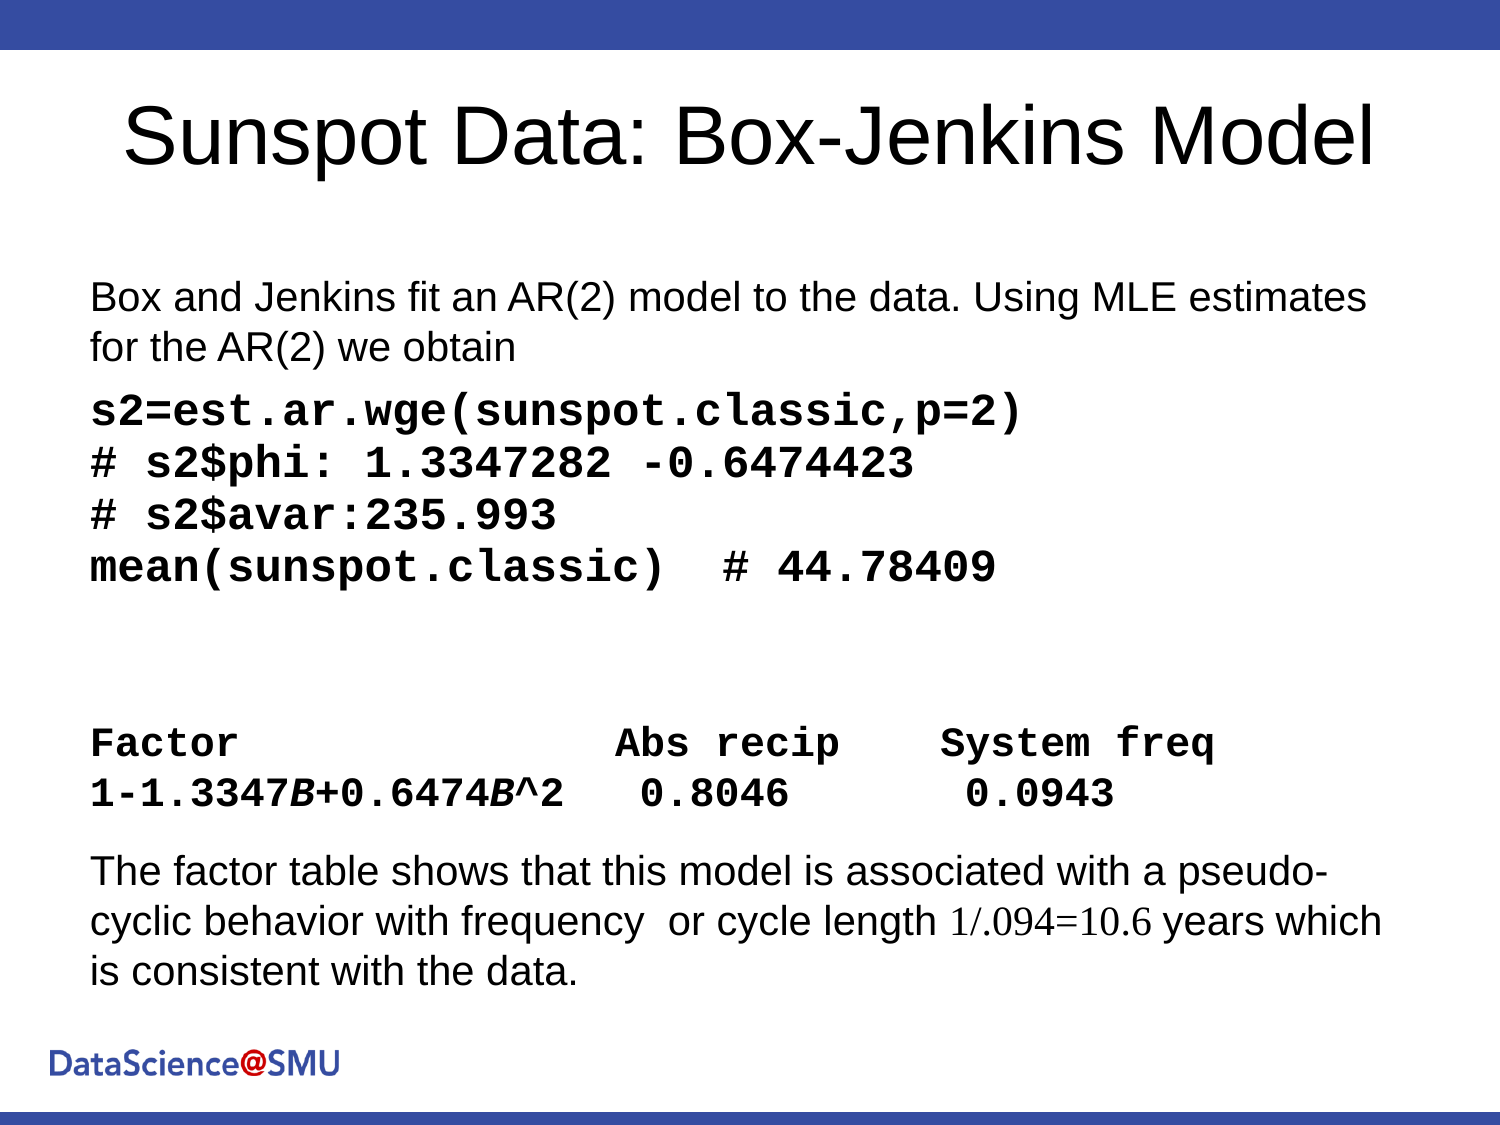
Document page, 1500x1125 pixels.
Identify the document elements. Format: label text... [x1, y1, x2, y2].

title Sunspot Data: Box-Jenkins Model [75, 37, 1425, 225]
text_box Box and Jenkins fit an AR(2) model to the data. Using MLE estimates for the AR(2) we obtain [74, 262, 1425, 377]
picture [50, 1049, 339, 1076]
text_box Factor Abs recip System freq 1-1.3347B+0.6474B^2 0.8046 0.0943 [74, 707, 1425, 834]
text_box s2=est.ar.wge(sunspot.classic,p=2) # s2$phi: 1.3347282 -0.6474423 # s2$avar:235.993 mean(sunspot.classic) # 44.78409 [74, 374, 1275, 606]
